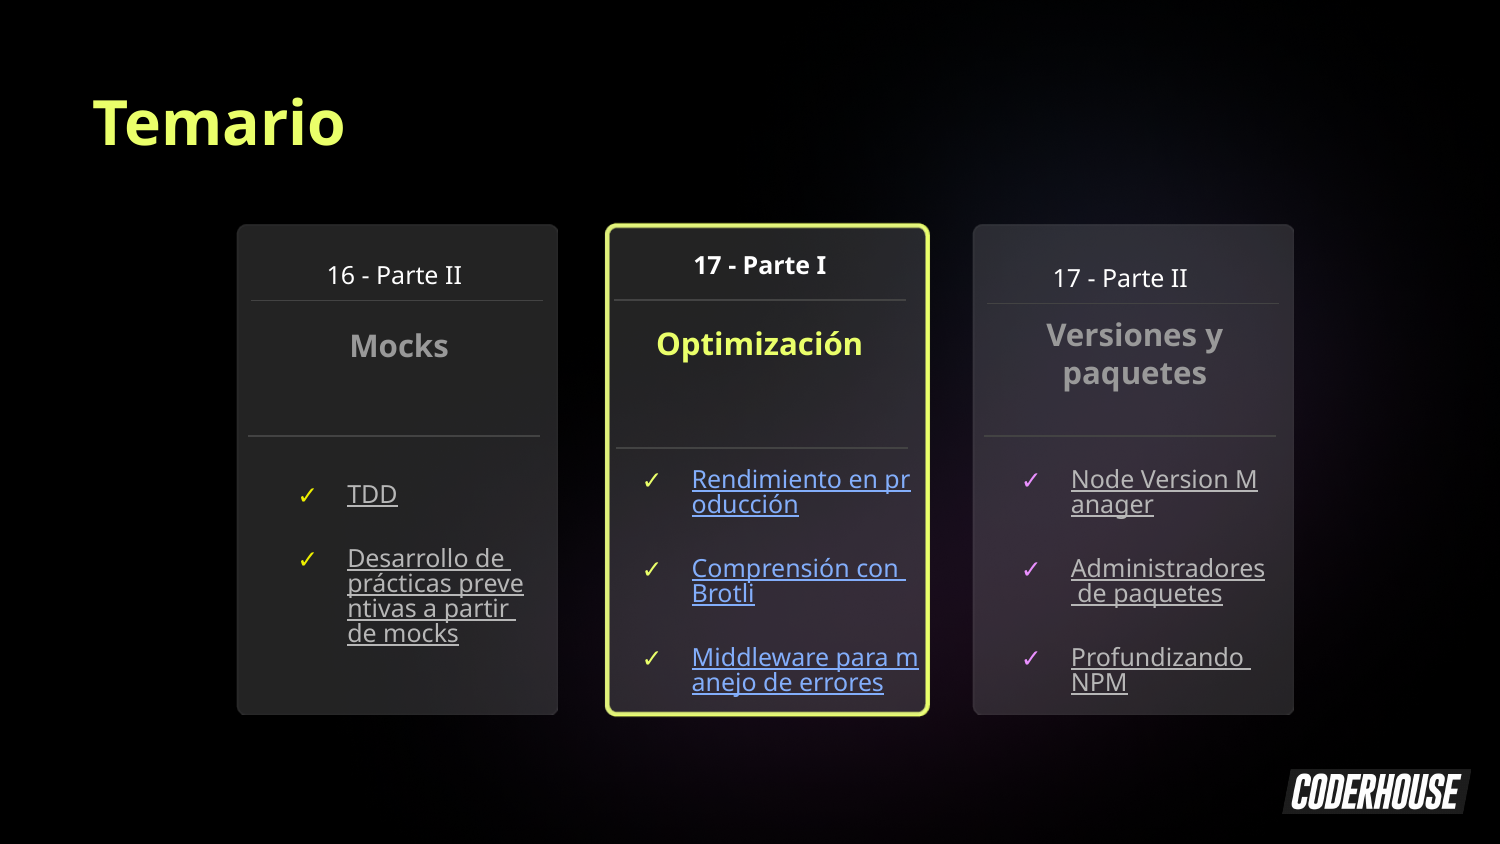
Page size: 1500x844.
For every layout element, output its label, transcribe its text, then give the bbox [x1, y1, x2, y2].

text_box 17 - Parte II [962, 242, 966, 308]
picture [0, 0, 1500, 844]
text_box Temario [77, 76, 459, 175]
